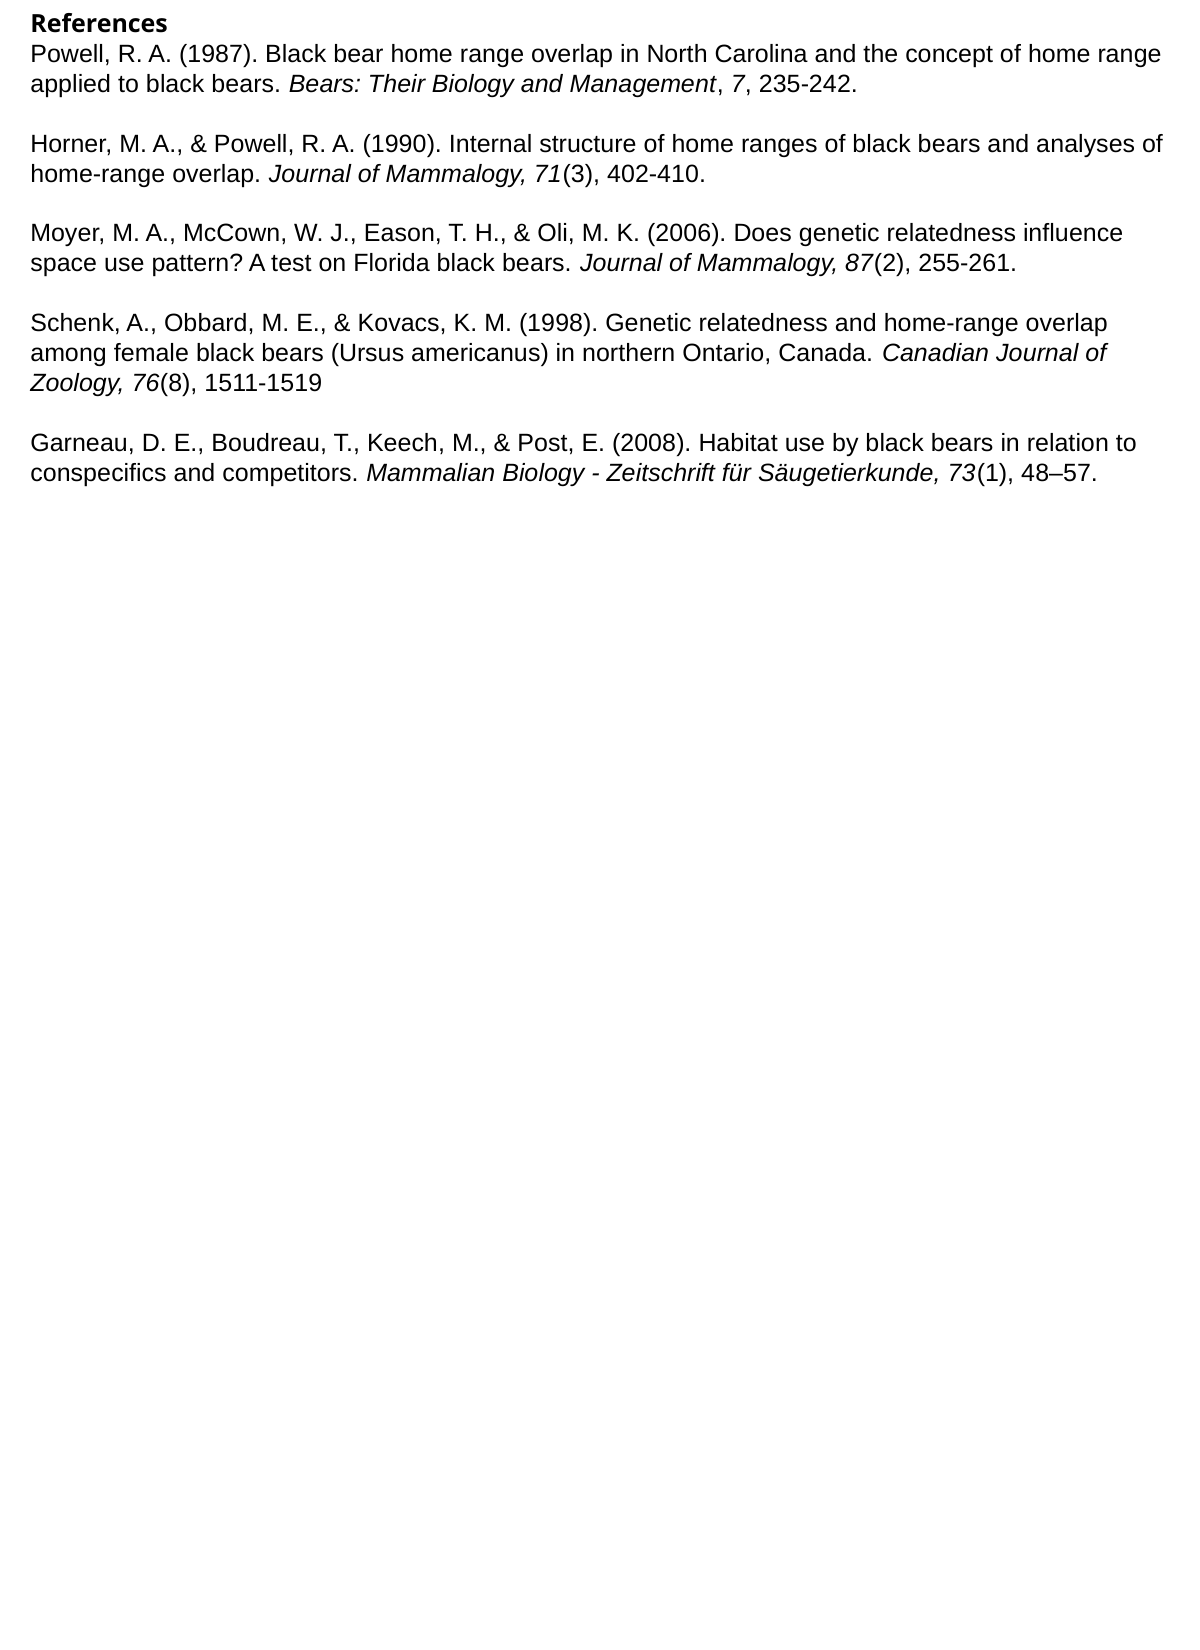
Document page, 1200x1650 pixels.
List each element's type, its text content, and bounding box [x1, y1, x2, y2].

text_box References Powell, R. A. (1987). Black bear home range overlap in North Carolina and the concept of home range applied to black bears. Bears: Their Biology and Management, 7, 235-242. Horner, M. A., & Powell, R. A. (1990). Internal structure of home ranges of black bears and analyses of home-range overlap. Journal of Mammalogy, 71(3), 402-410. Moyer, M. A., McCown, W. J., Eason, T. H., & Oli, M. K. (2006). Does genetic relatedness influence space use pattern? A test on Florida black bears. Journal of Mammalogy, 87(2), 255-261. Schenk, A., Obbard, M. E., & Kovacs, K. M. (1998). Genetic relatedness and home-range overlap among female black bears (Ursus americanus) in northern Ontario, Canada. Canadian Journal of Zoology, 76(8), 1511-1519 Garneau, D. E., Boudreau, T., Keech, M., & Post, E. (2008). Habitat use by black bears in relation to conspecifics and competitors. Mammalian Biology - Zeitschrift für Säugetierkunde, 73(1), 48–57. [15, 0, 1185, 584]
